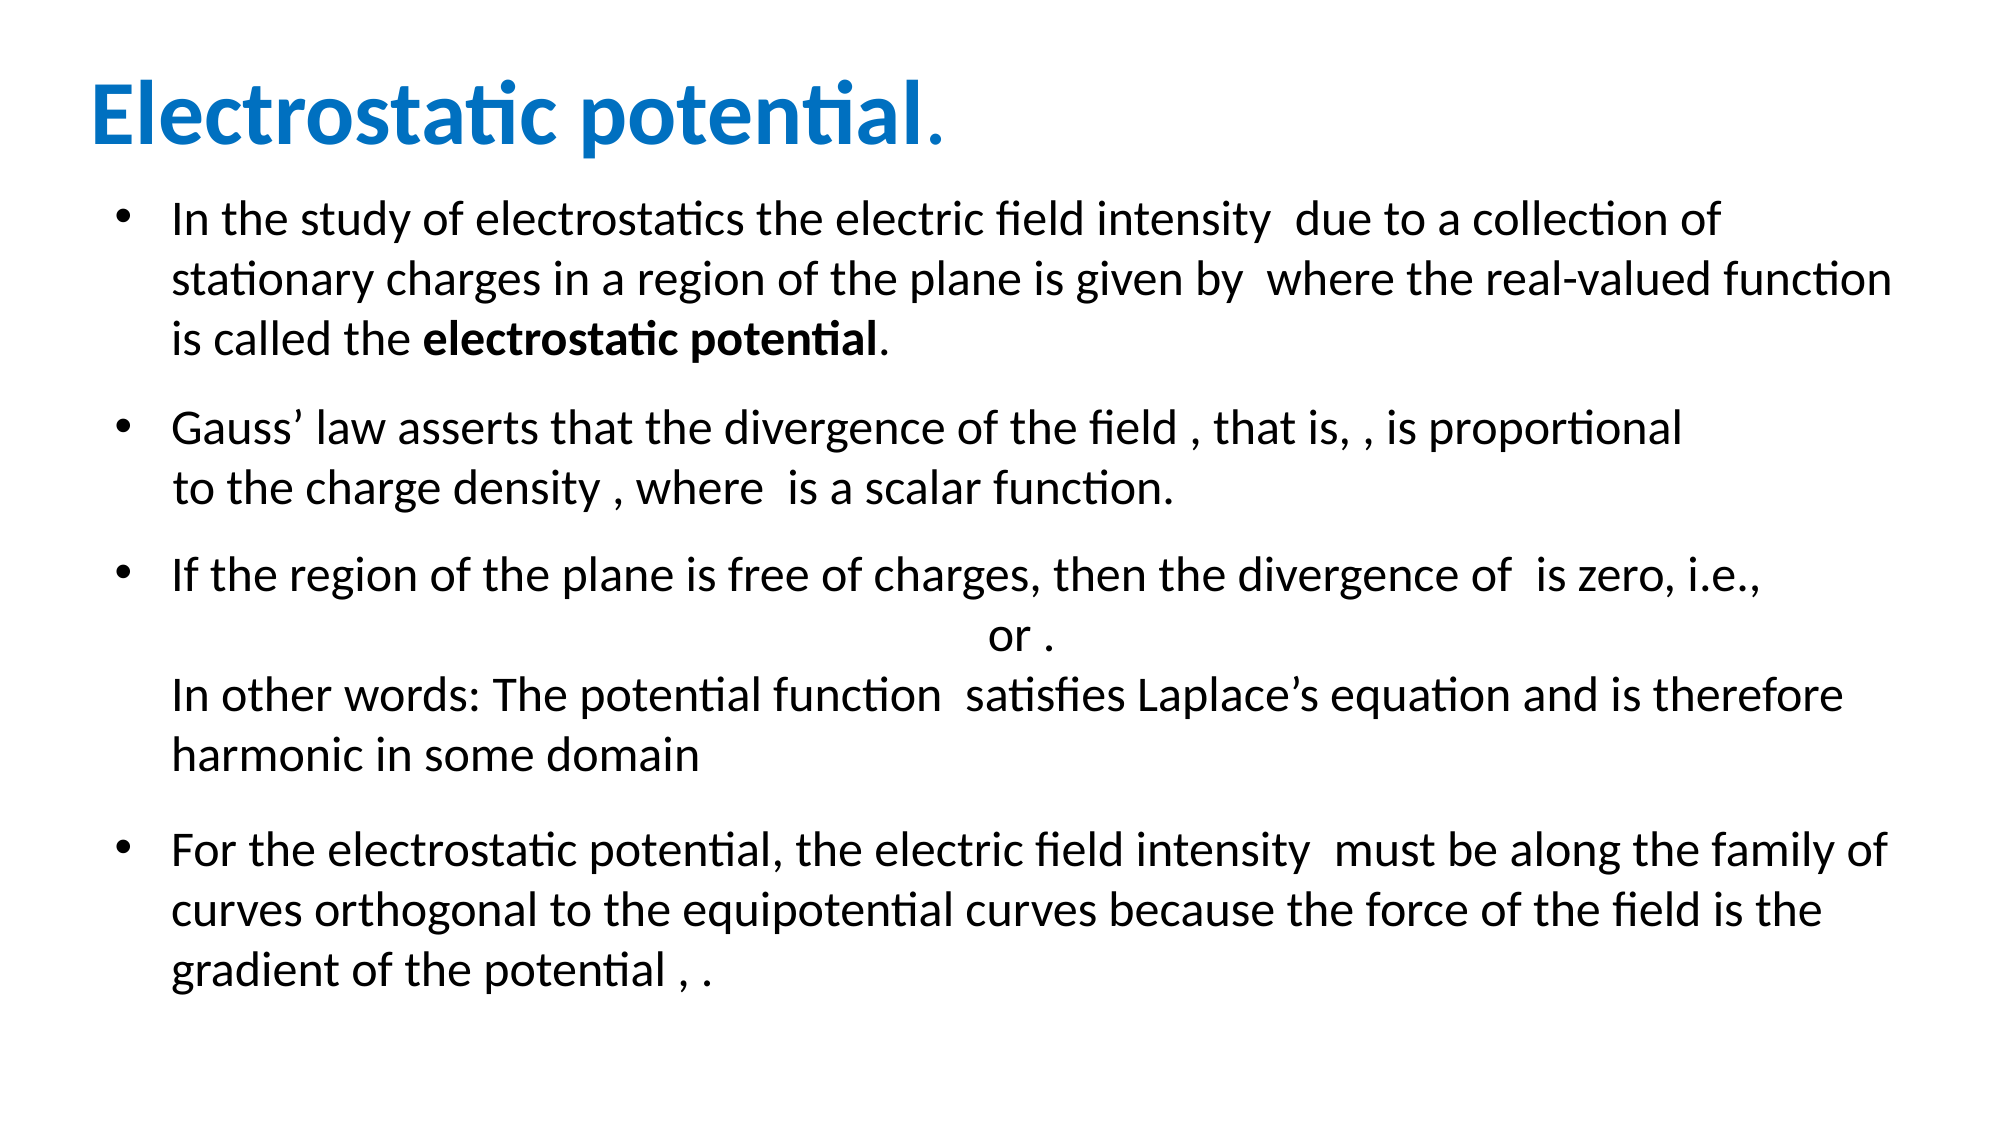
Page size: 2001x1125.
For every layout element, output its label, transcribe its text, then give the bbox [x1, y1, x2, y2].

text_box Electrostatic potential. [76, 58, 1801, 132]
